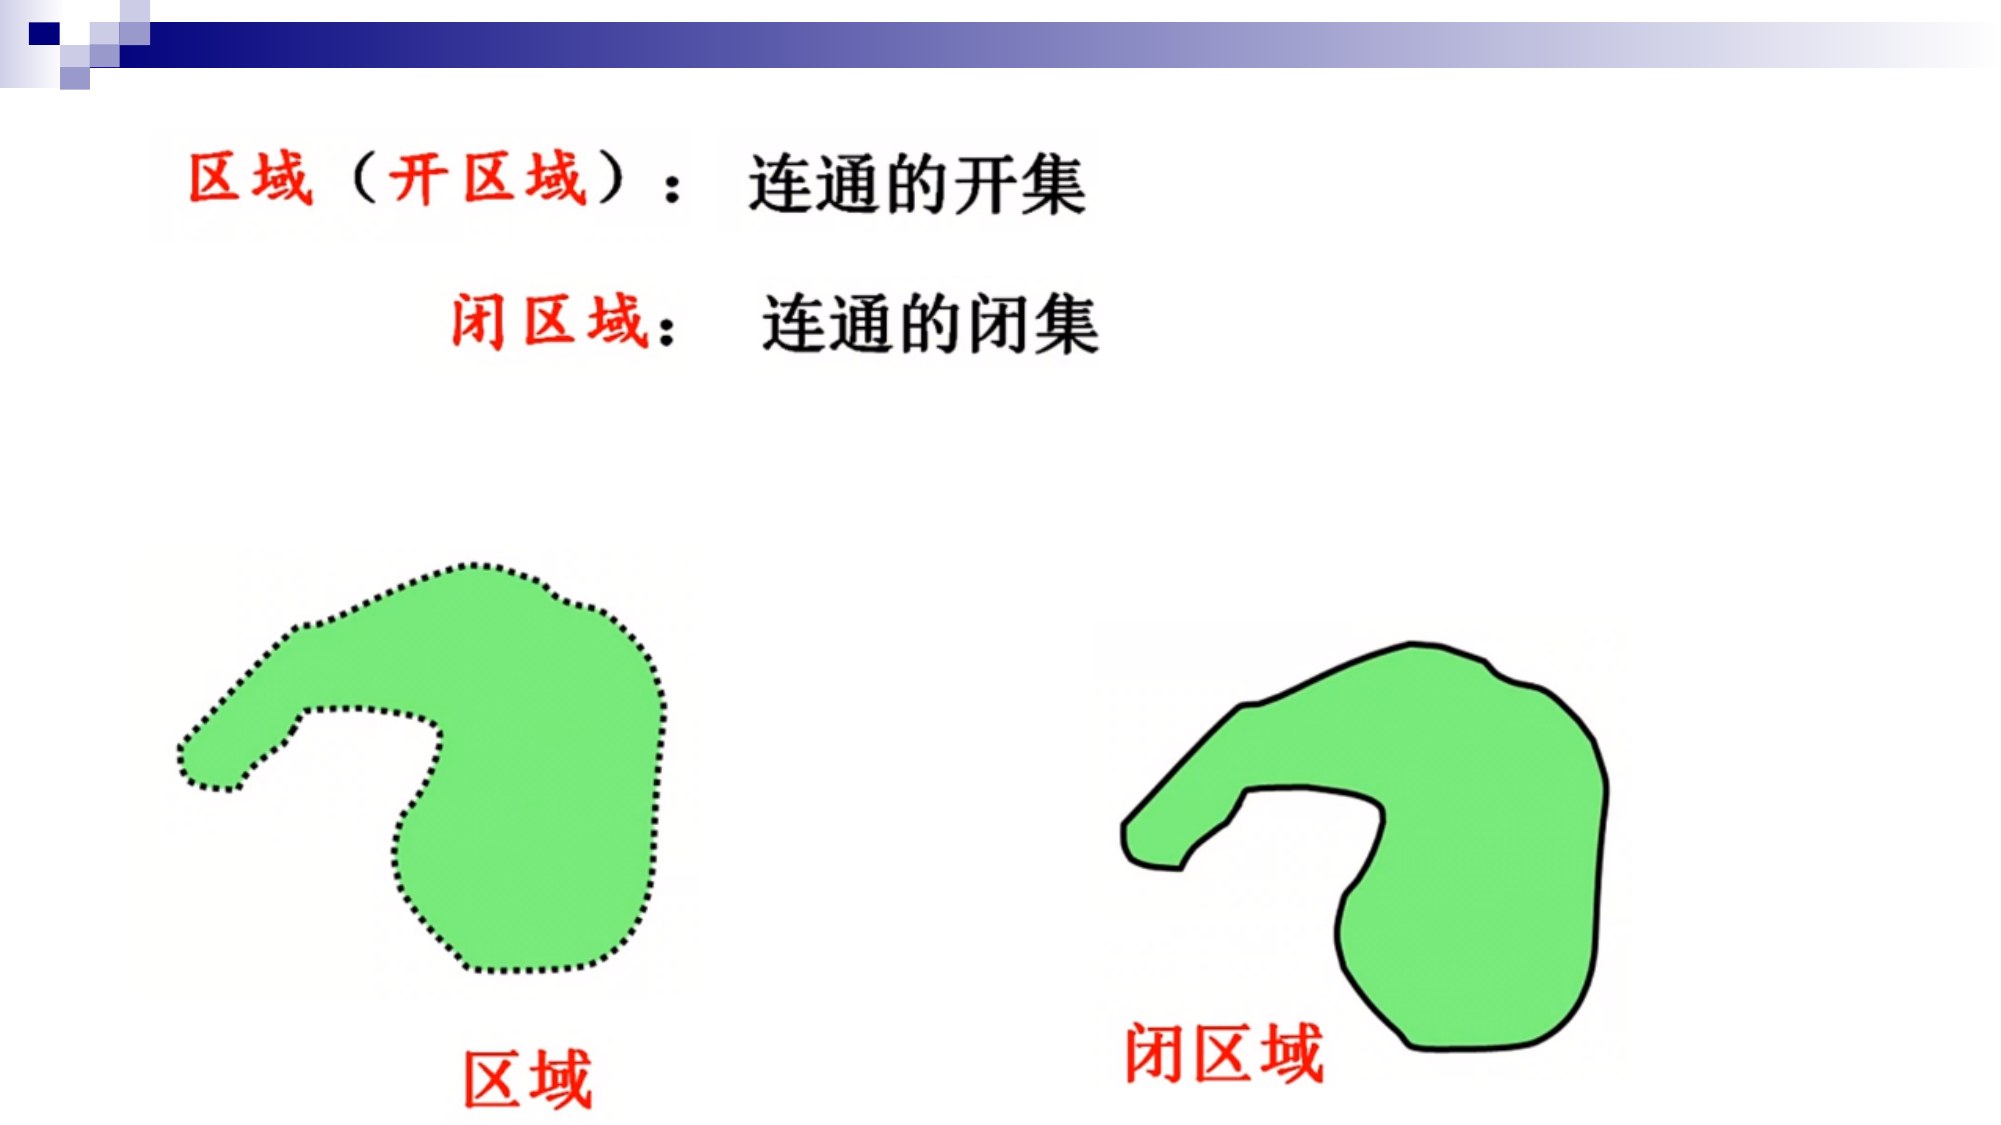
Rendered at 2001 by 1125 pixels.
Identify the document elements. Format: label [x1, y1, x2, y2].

picture [427, 275, 685, 373]
picture [719, 129, 1100, 232]
picture [1095, 620, 1632, 1088]
picture [444, 1029, 617, 1125]
picture [757, 275, 1100, 379]
picture [140, 546, 698, 999]
picture [147, 129, 691, 244]
